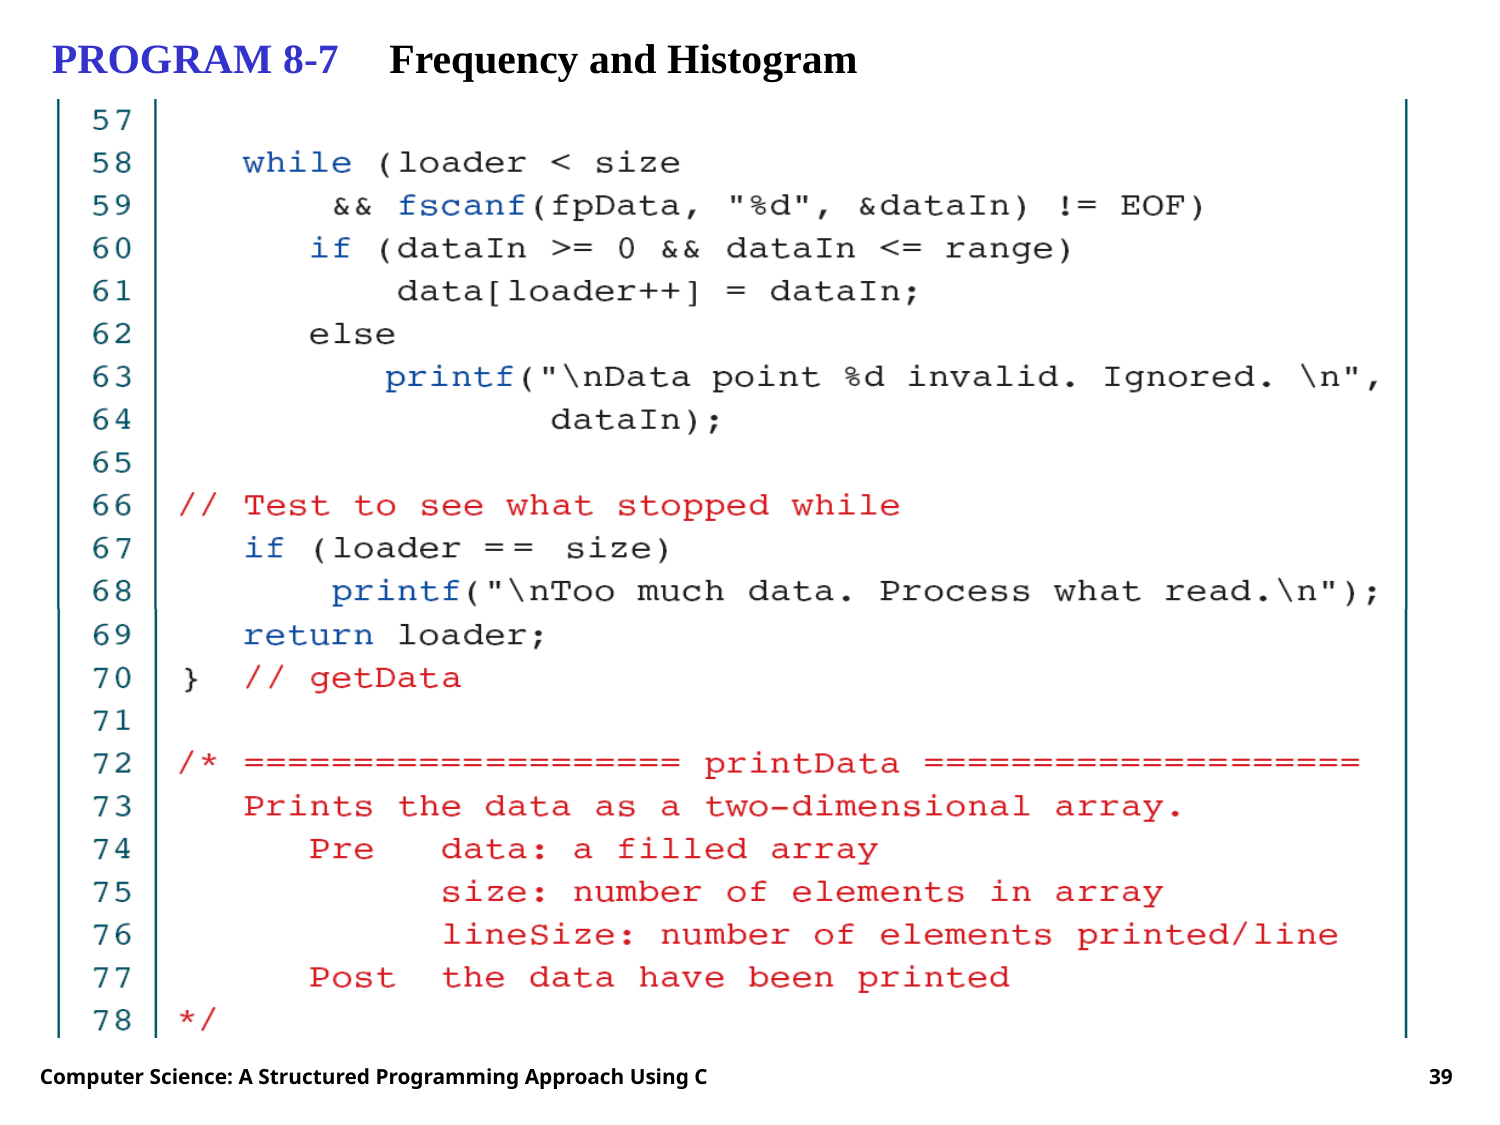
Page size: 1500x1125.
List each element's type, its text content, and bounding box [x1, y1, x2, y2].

text_box PROGRAM 8-7 [37, 24, 354, 90]
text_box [37, 99, 1427, 1038]
text_box Frequency and Histogram [374, 24, 873, 90]
footer Computer Science: A Structured Programming Approach Using C [24, 1023, 876, 1100]
slide_number 39 [1154, 1023, 1468, 1100]
